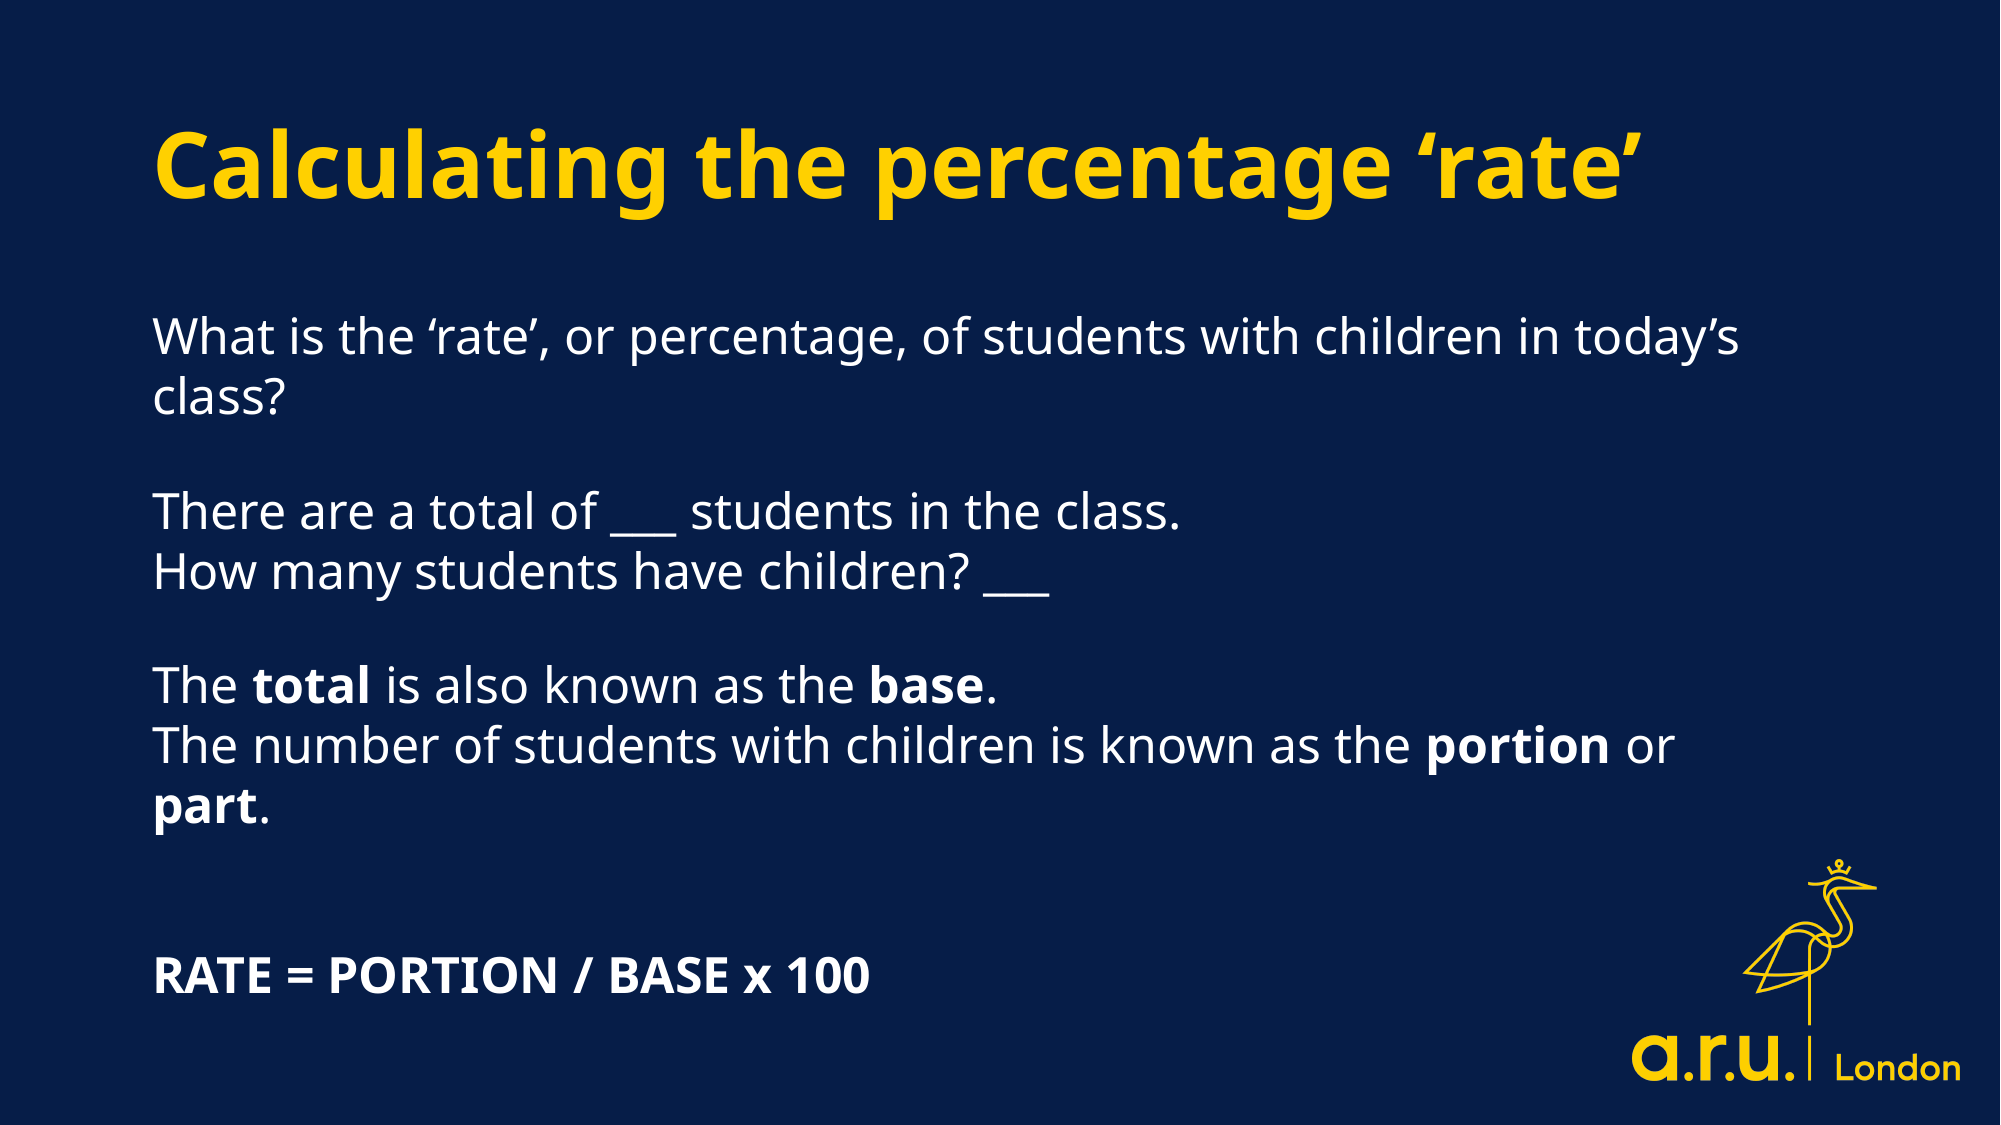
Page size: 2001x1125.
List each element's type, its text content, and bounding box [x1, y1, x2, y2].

text_box What is the ‘rate’, or percentage, of students with children in today’s class? There are a total of ___ students in the class. How many students have children? ___ The total is also known as the base. The number of students with children is known as the portion or part. RATE = PORTION / BASE x 100 [137, 296, 1793, 1122]
picture [1632, 859, 1960, 1081]
title Calculating the percentage ‘rate’ [137, 59, 1863, 278]
